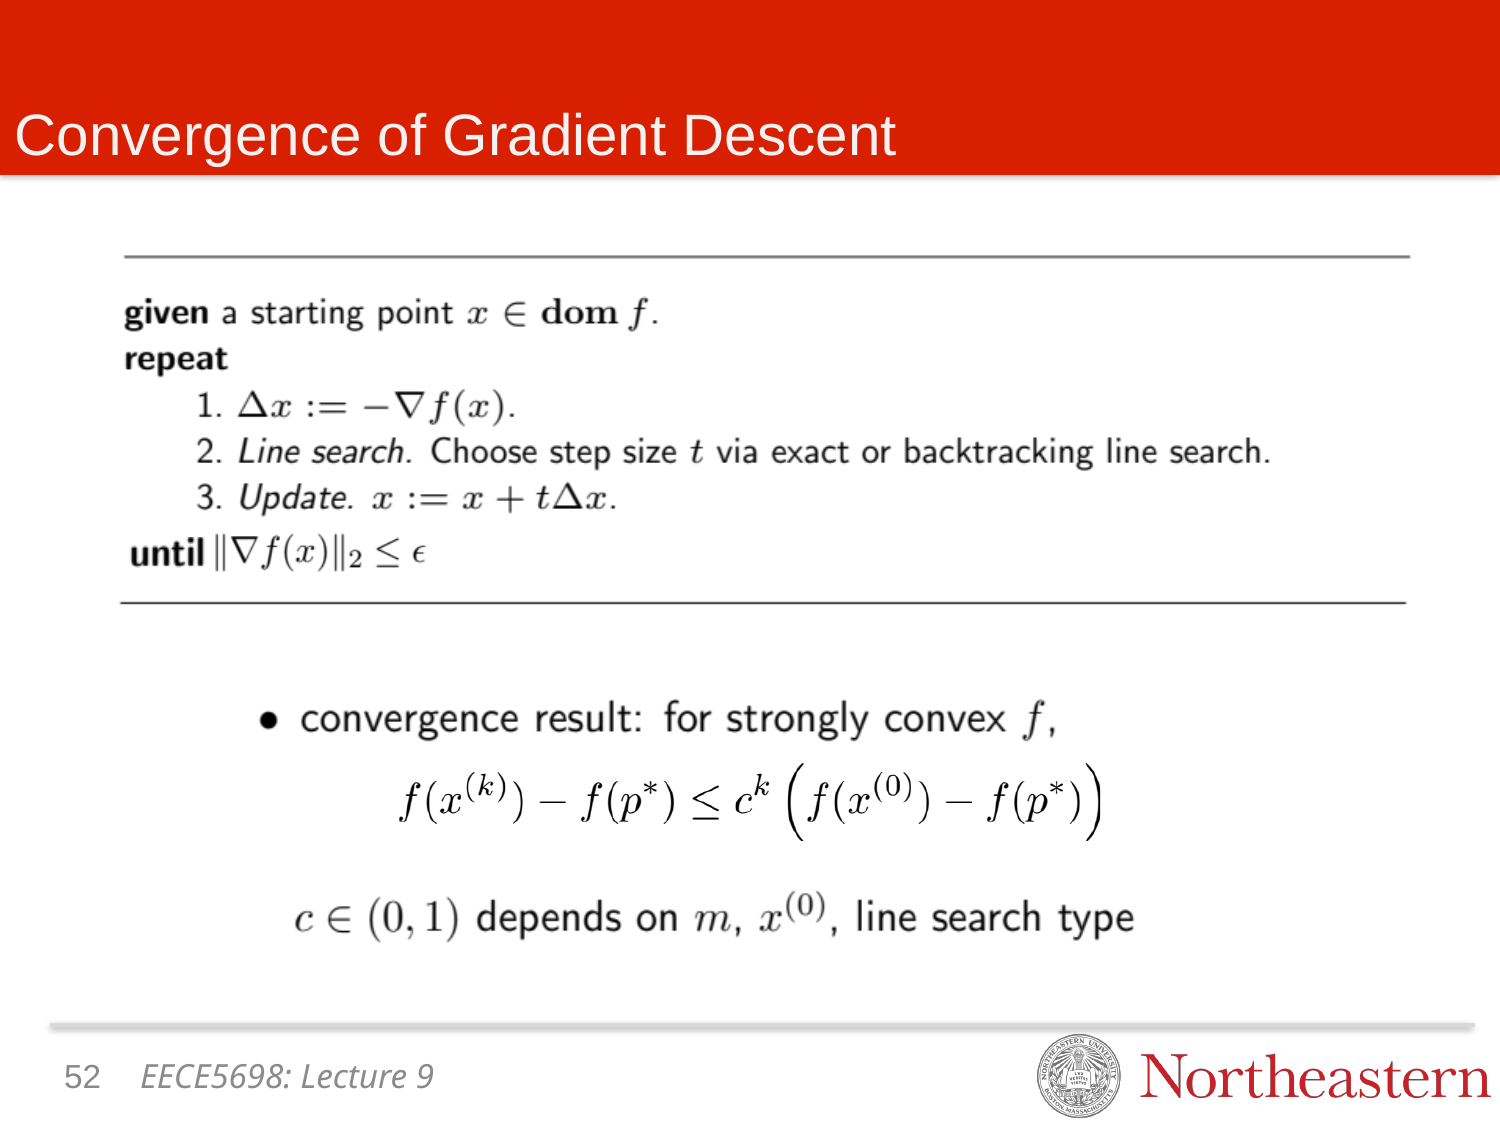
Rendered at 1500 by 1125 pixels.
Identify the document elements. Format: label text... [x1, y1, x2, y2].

picture [241, 878, 1171, 959]
picture [399, 762, 1101, 841]
picture [80, 224, 1463, 579]
slide_number 51 [41, 1045, 117, 1105]
picture [212, 685, 1168, 758]
picture [1037, 1034, 1491, 1118]
footer EECE5698: Lecture 9 [125, 1045, 1029, 1105]
picture [68, 587, 1459, 636]
title Convergence of Gradient Descent [0, 0, 1500, 175]
